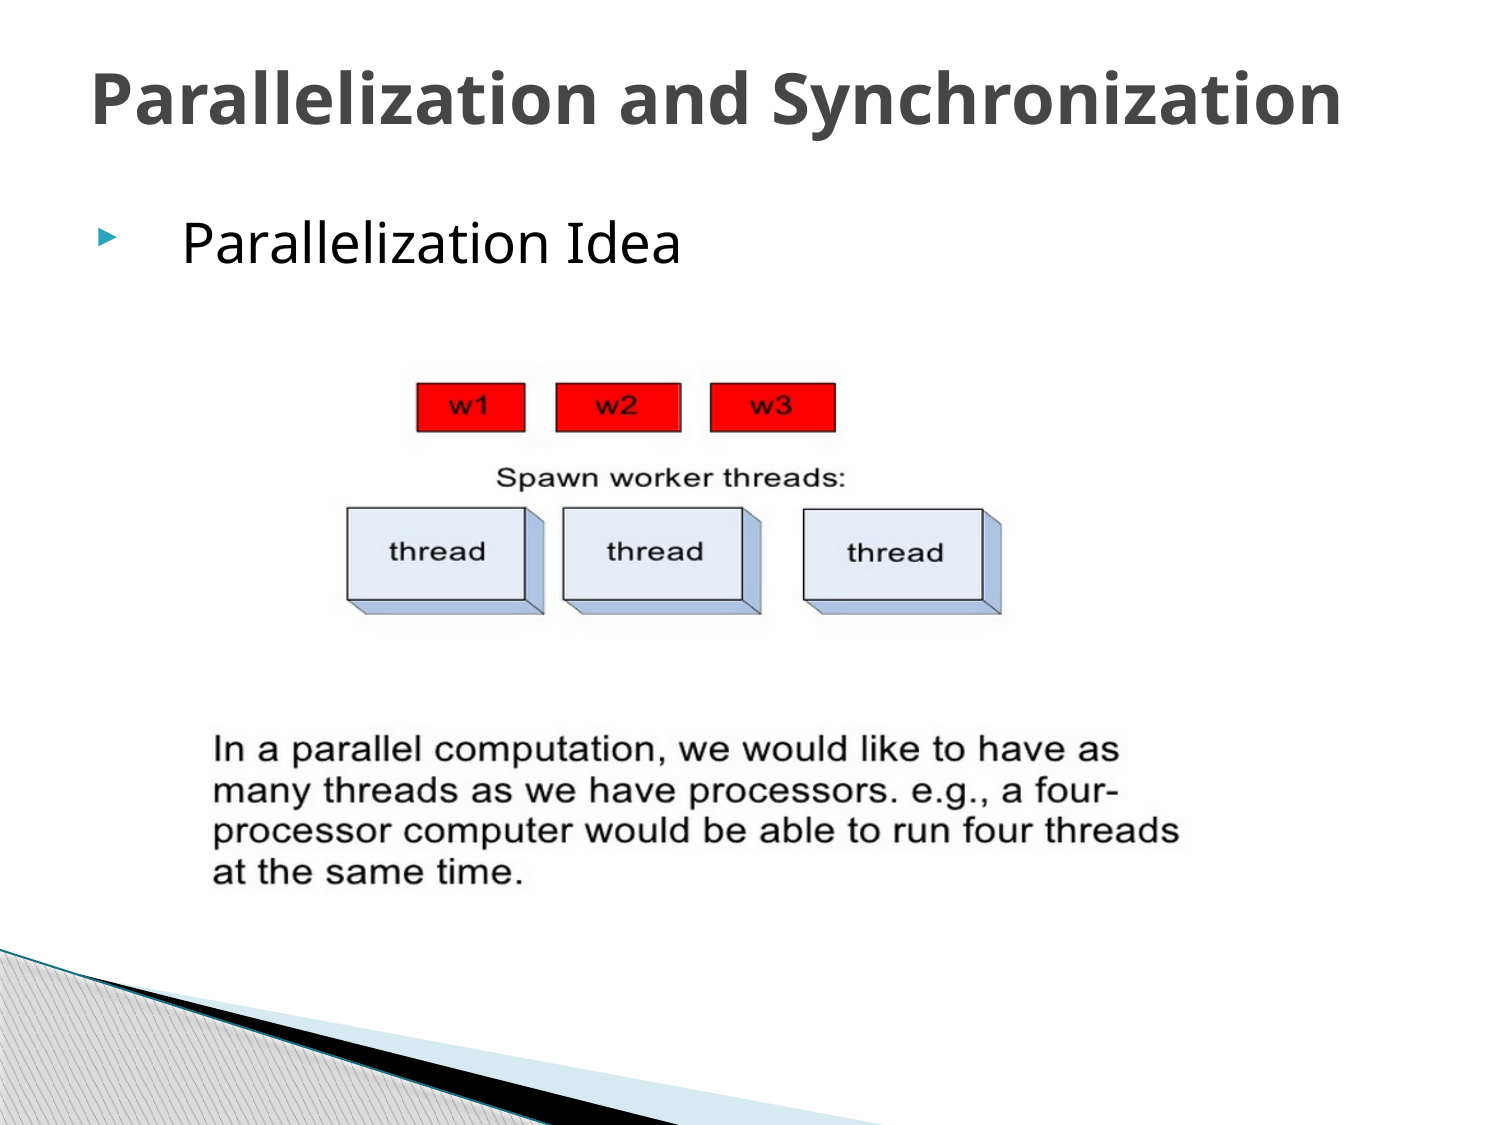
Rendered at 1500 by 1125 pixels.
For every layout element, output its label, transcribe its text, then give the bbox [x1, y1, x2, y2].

picture [199, 337, 1188, 918]
title Parallelization and Synchronization [75, 45, 1425, 233]
list Parallelization Idea [62, 200, 1443, 1023]
